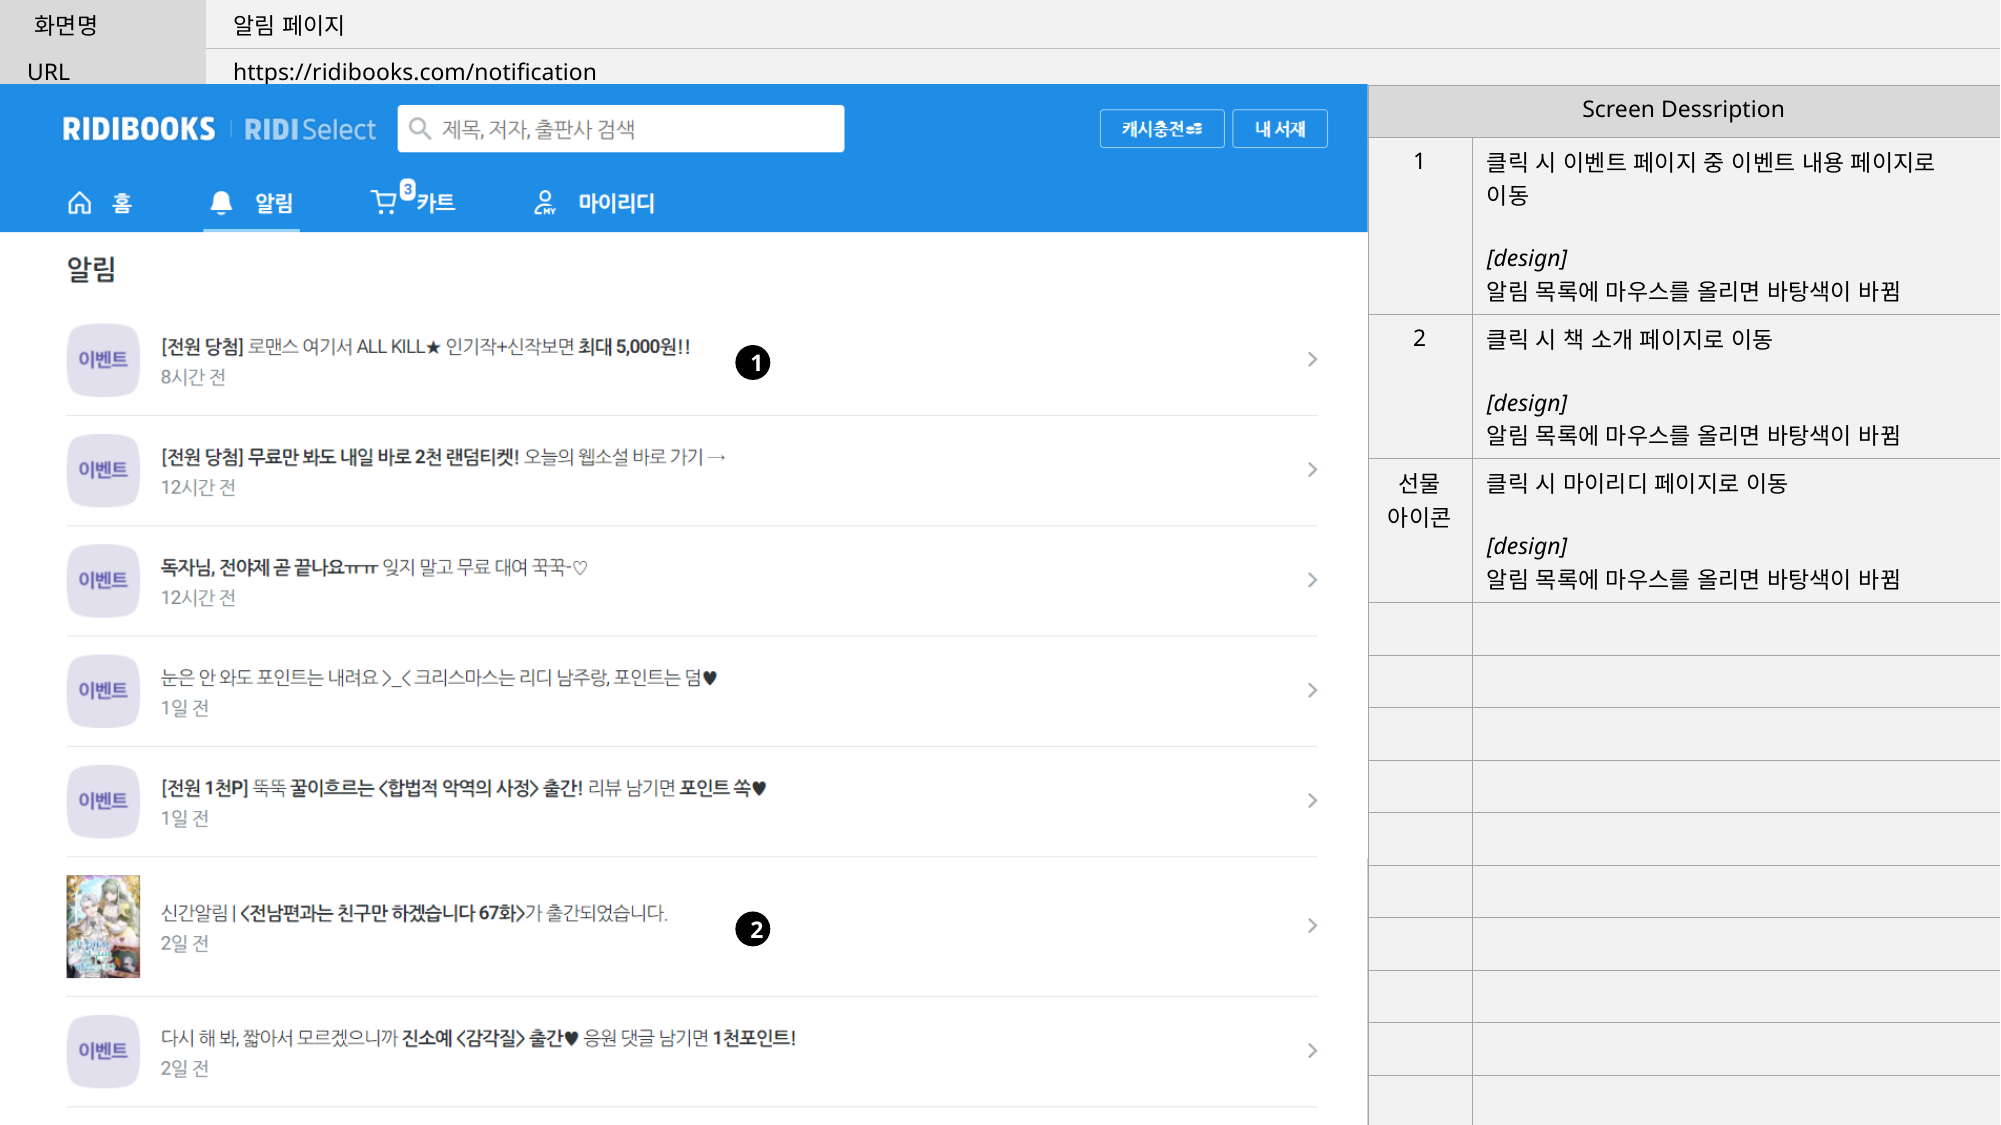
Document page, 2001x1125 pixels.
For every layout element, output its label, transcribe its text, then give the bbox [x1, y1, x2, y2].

table_cell [1473, 761, 2000, 812]
table_cell [1473, 1076, 2000, 1125]
table_cell [1473, 918, 2000, 970]
table_cell URL [0, 48, 206, 84]
table_cell 선물 아이콘 [1369, 459, 1472, 602]
table_cell [1369, 761, 1472, 812]
table_cell 클릭 시 마이리디 페이지로 이동 [design] 알림 목록에 마우스를 올리면 바탕색이 바뀜 [1473, 459, 2000, 602]
table_cell [1369, 918, 1472, 970]
table_cell [1369, 603, 1472, 655]
table_cell [1369, 971, 1472, 1022]
table_cell [1473, 1023, 2000, 1075]
table_cell [1473, 603, 2000, 655]
table_cell [1473, 971, 2000, 1022]
table_cell 1 [1369, 138, 1472, 314]
table_cell [1369, 708, 1472, 760]
table_cell [1369, 866, 1472, 917]
table_cell [1473, 866, 2000, 917]
table_cell [1473, 708, 2000, 760]
table_header Screen Dessription [1369, 86, 2000, 137]
table_header 화면명 [0, 0, 206, 48]
table_header 알림 페이지 [206, 0, 2000, 48]
table_cell 클릭 시 이벤트 페이지 중 이벤트 내용 페이지로 이동 [design] 알림 목록에 마우스를 올리면 바탕색이 바뀜 [1473, 138, 2000, 314]
table_cell 클릭 시 책 소개 페이지로 이동 [design] 알림 목록에 마우스를 올리면 바탕색이 바뀜 [1473, 315, 2000, 458]
table_cell [1473, 813, 2000, 865]
table_cell [1369, 813, 1472, 865]
table_cell [1473, 656, 2000, 707]
picture [0, 84, 1368, 1125]
table_cell [1369, 656, 1472, 707]
table_cell 2 [1369, 315, 1472, 458]
table_cell [1369, 1076, 1472, 1125]
table_cell https://ridibooks.com/notification [206, 49, 2000, 85]
table_cell [1369, 1023, 1472, 1075]
